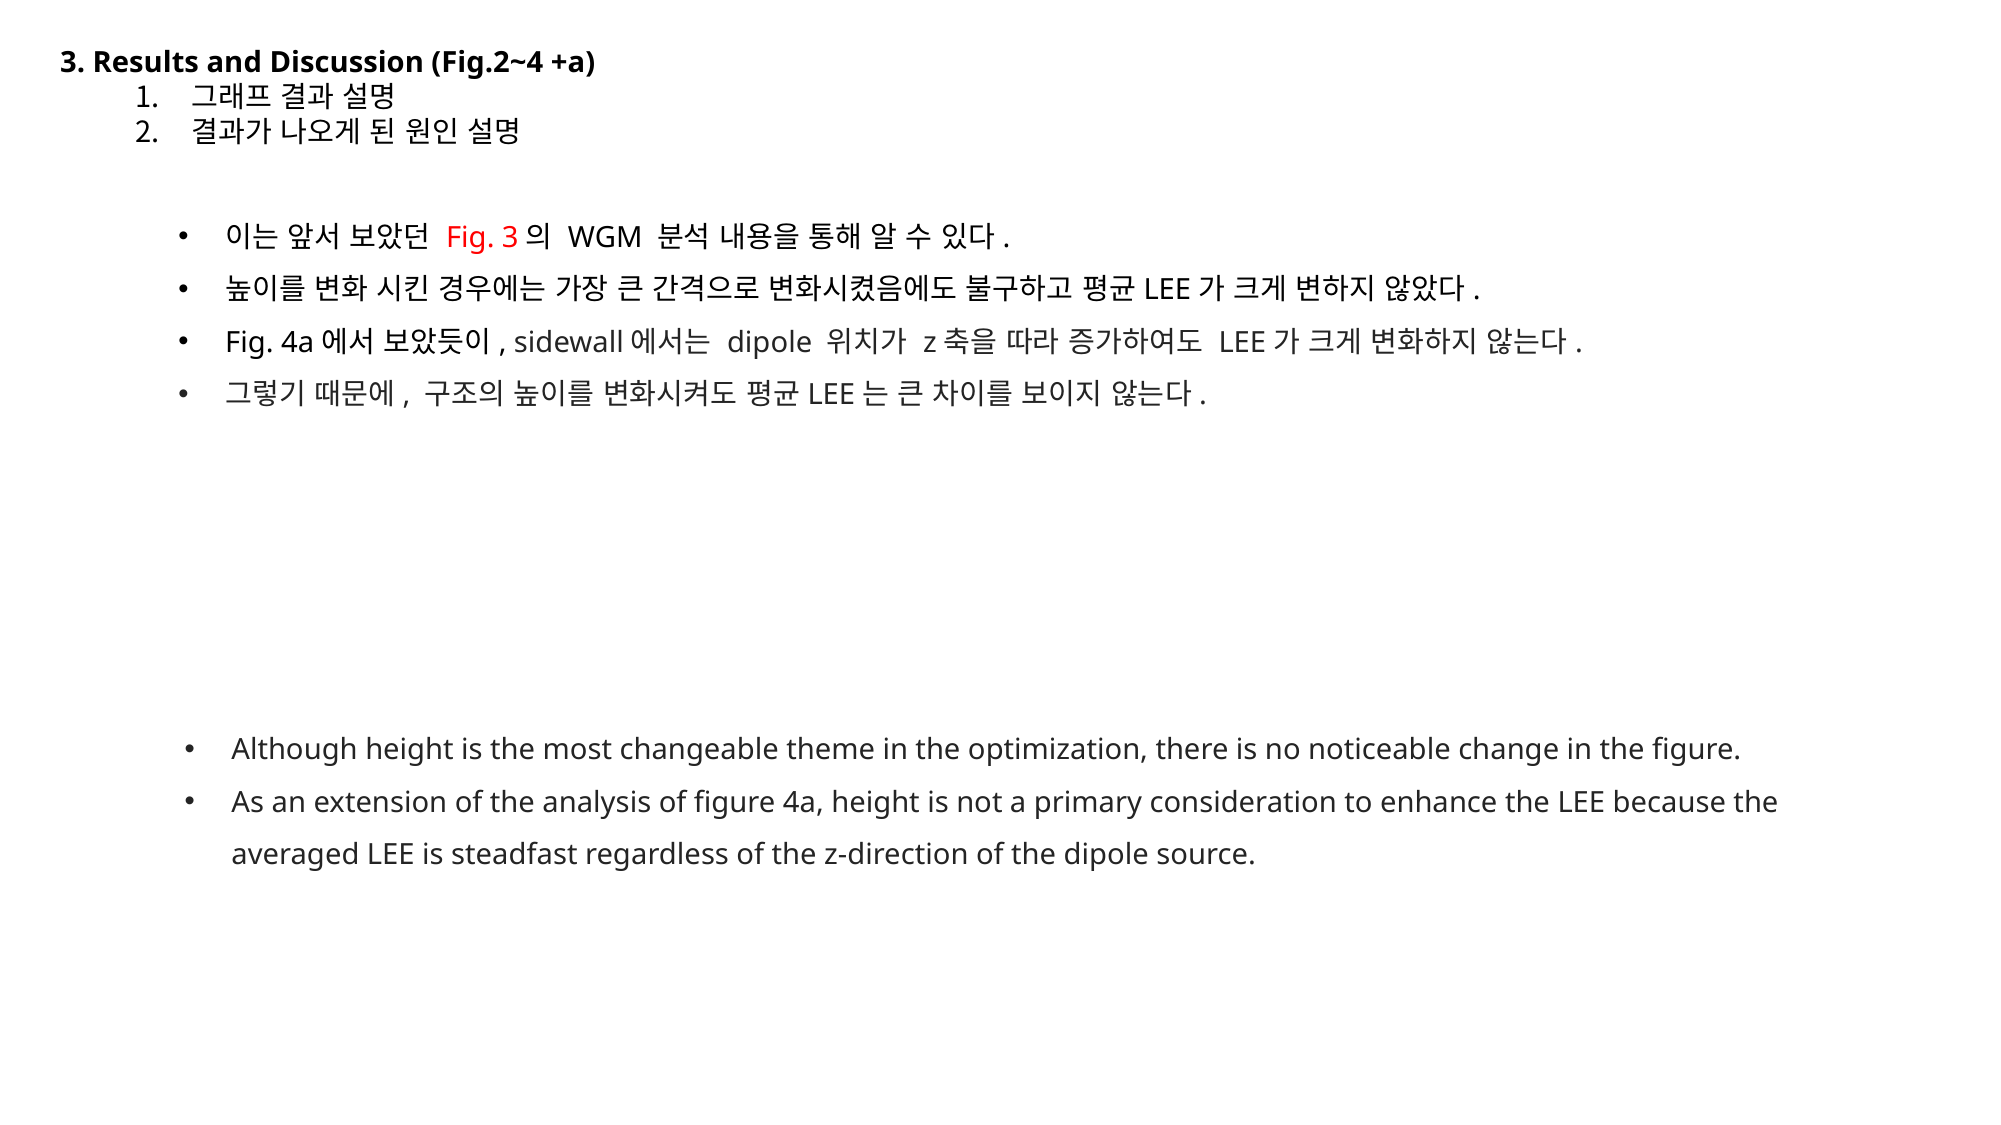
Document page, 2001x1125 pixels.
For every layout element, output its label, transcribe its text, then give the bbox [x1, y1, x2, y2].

text_box Although height is the most changeable theme in the optimization, there is no noticeable change in the figure. As an extension of the analysis of figure 4a, height is not a primary consideration to enhance the LEE because the averaged LEE is steadfast regardless of the z-direction of the dipole source. [169, 705, 1843, 878]
text_box 이는 앞서 보았던 Fig. 3의 WGM 분석 내용을 통해 알 수 있다. 높이를 변화 시킨 경우에는 가장 큰 간격으로 변화시켰음에도 불구하고 평균LEE가 크게 변하지 않았다. Fig. 4a에서 보았듯이, sidewall에서는 dipole 위치가 z축을 따라 증가하여도 LEE가 크게 변화하지 않는다. 그렇기 때문에, 구조의 높이를 변화시켜도 평균LEE는 큰 차이를 보이지 않는다. [163, 158, 1837, 418]
text_box 3. Results and Discussion (Fig.2~4 +a) 그래프 결과 설명 결과가 나오게 된 원인 설명 [45, 35, 1046, 156]
